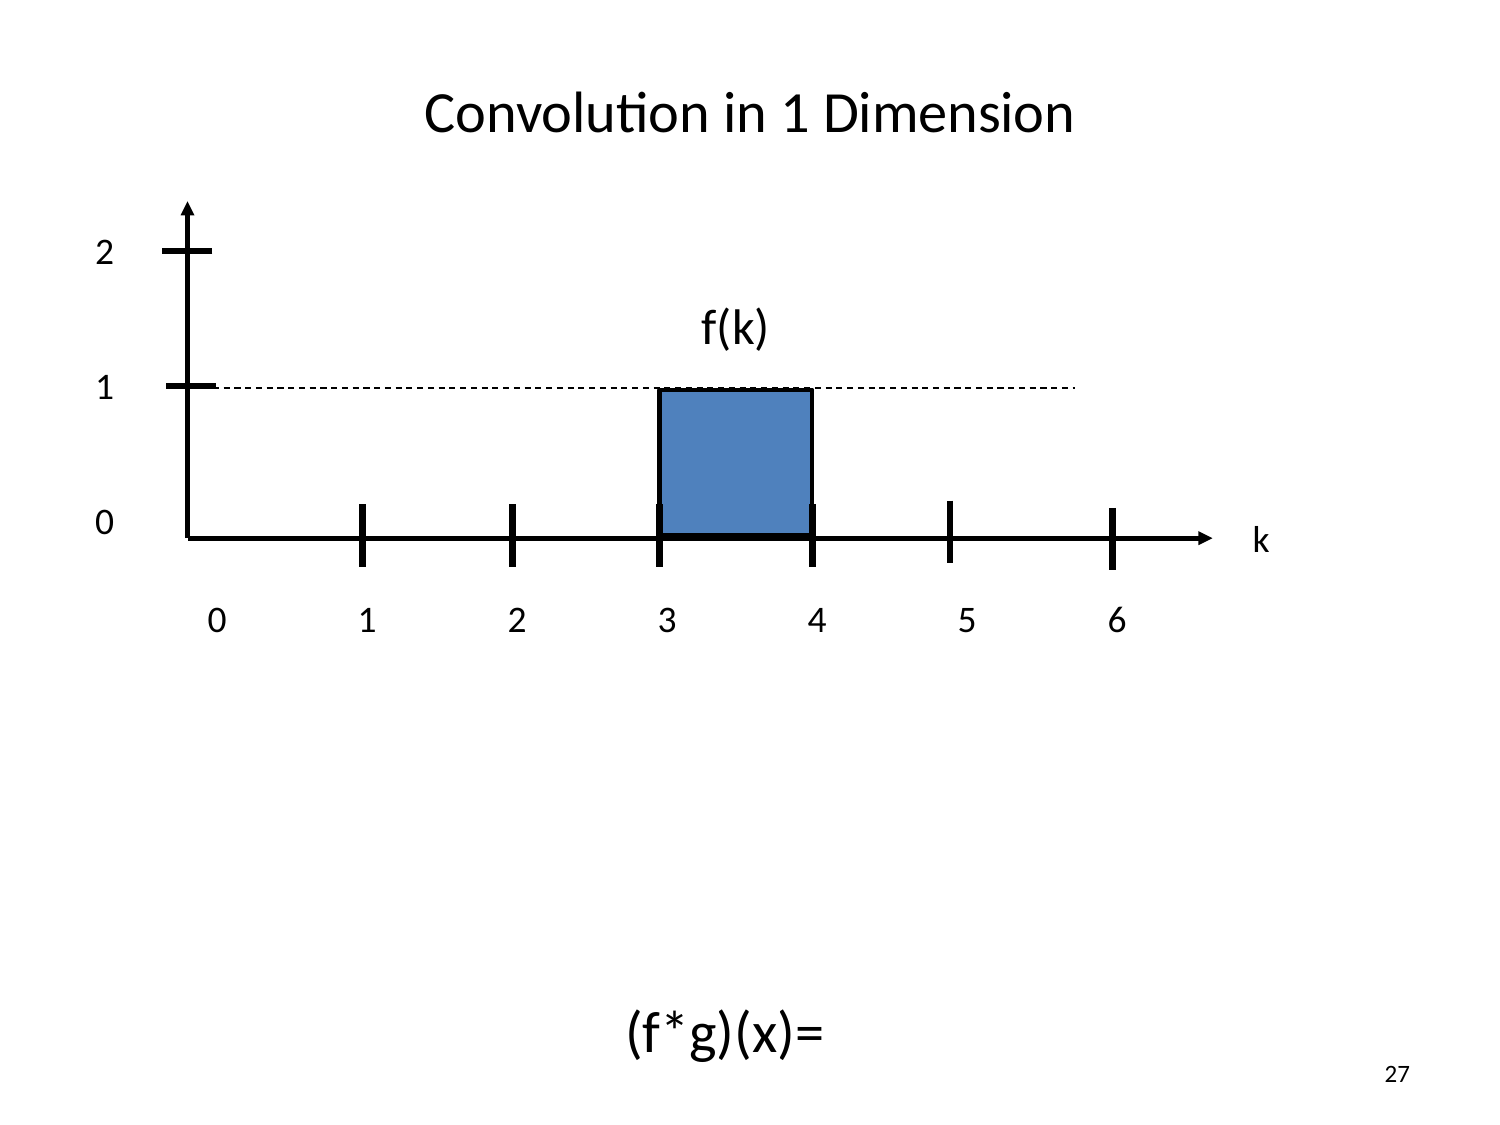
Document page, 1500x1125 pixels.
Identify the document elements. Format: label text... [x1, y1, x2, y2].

title Convolution in 1 Dimension [75, 62, 1425, 155]
slide_number 27 [1074, 1042, 1425, 1103]
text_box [79, 174, 1286, 649]
